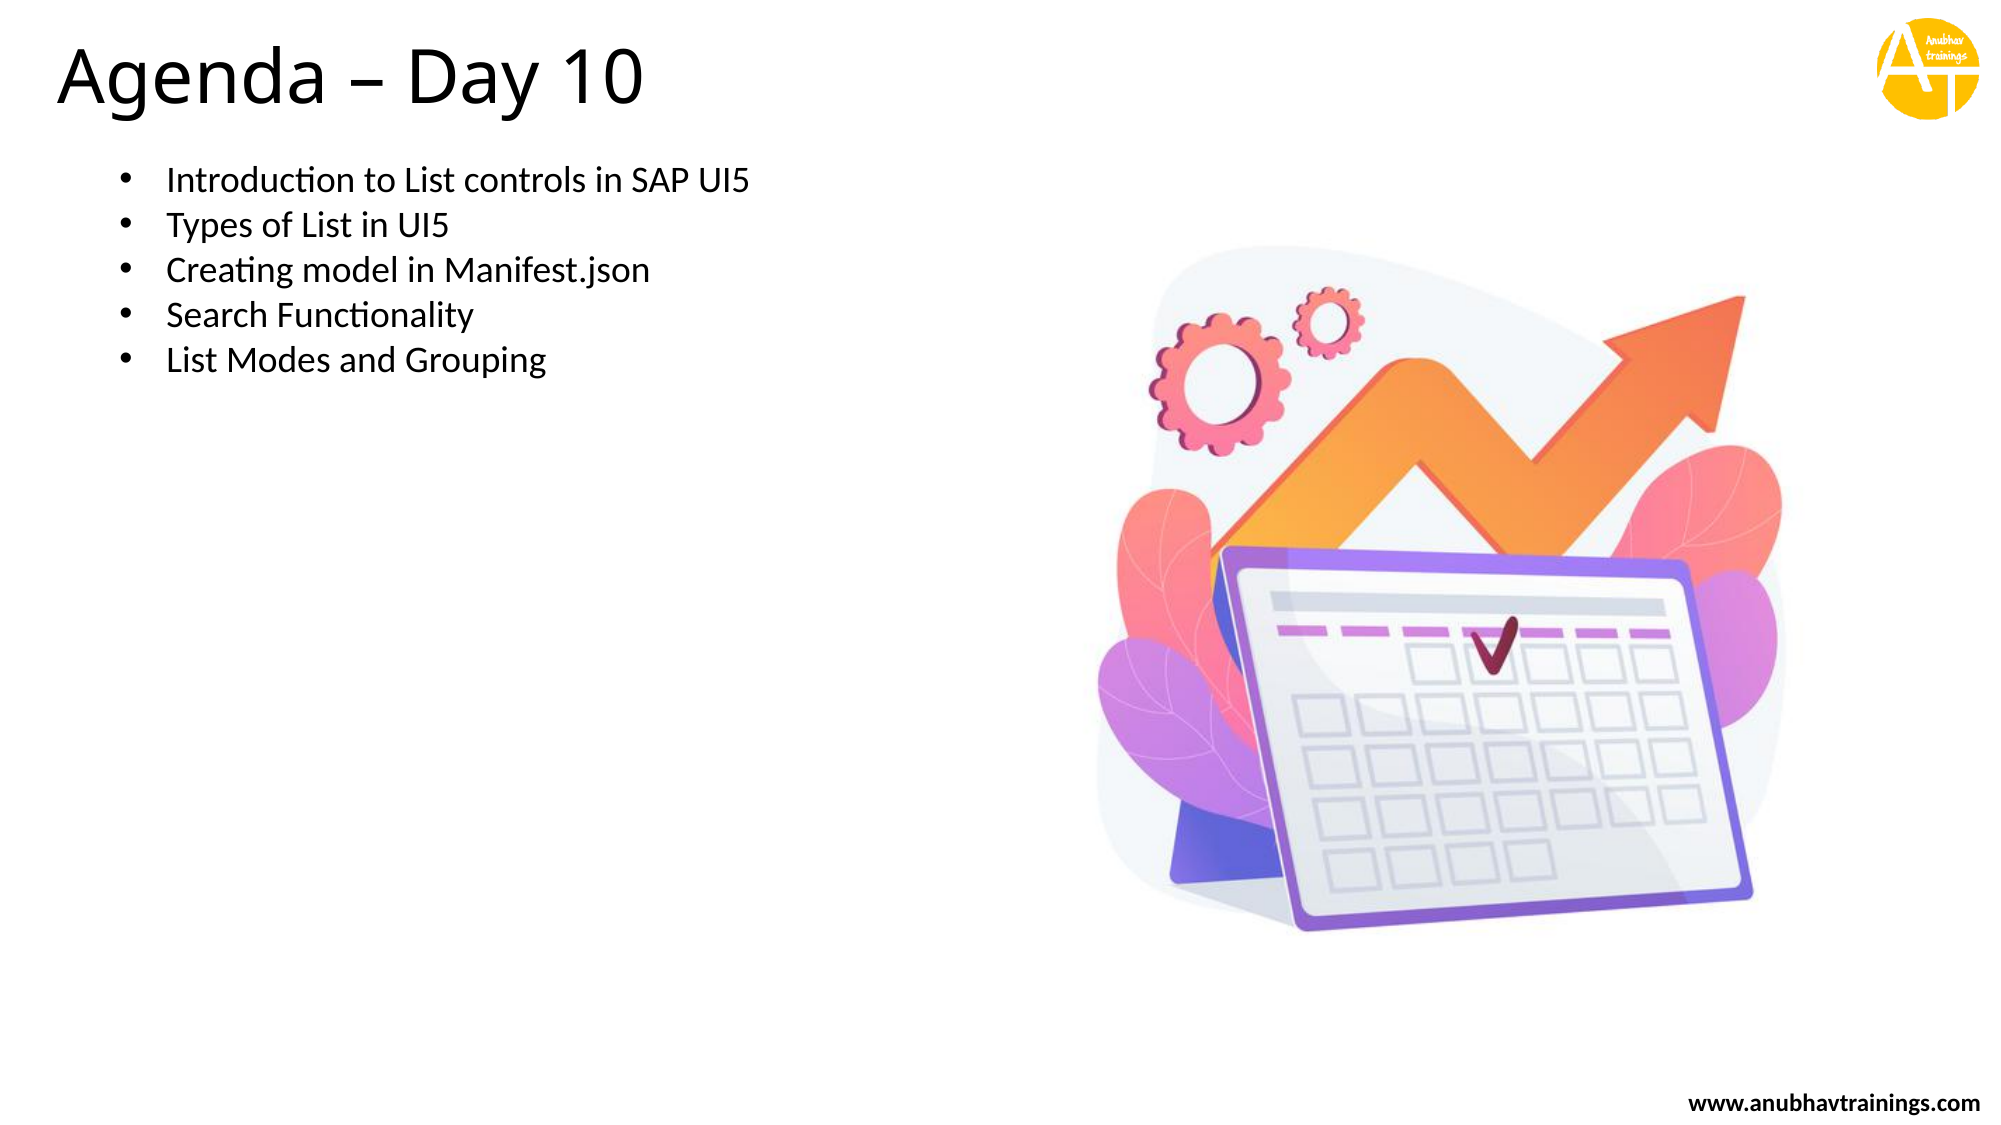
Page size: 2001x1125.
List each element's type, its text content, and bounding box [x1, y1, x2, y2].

picture [1017, 11, 1985, 1006]
text_box Agenda – Day 10 [42, 30, 1866, 148]
text_box Introduction to List controls in SAP UI5 Types of List in UI5 Creating model in Manifest.json Search Functionality List Modes and Grouping [104, 147, 983, 478]
footer www.anubhavtrainings.com [1669, 1089, 2000, 1114]
